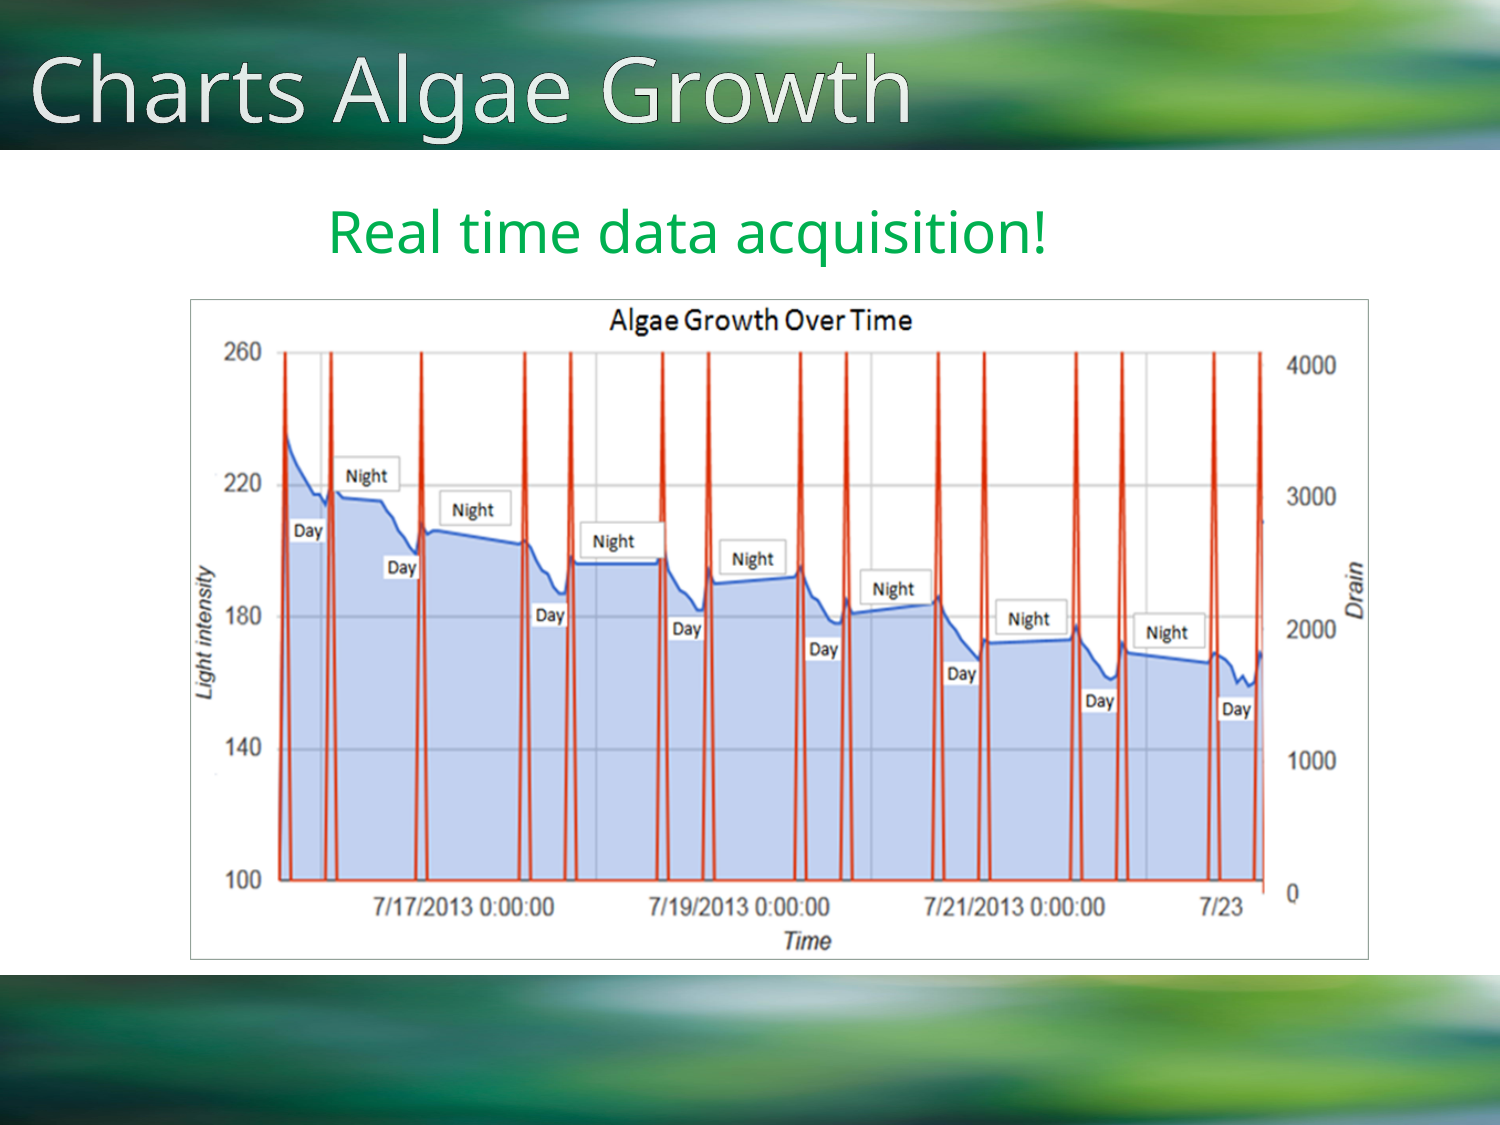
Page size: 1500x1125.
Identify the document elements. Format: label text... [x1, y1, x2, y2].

picture [0, 975, 1500, 1125]
picture [190, 299, 1369, 960]
text_box Real time data acquisition! [312, 187, 1388, 273]
picture [0, 0, 1500, 151]
